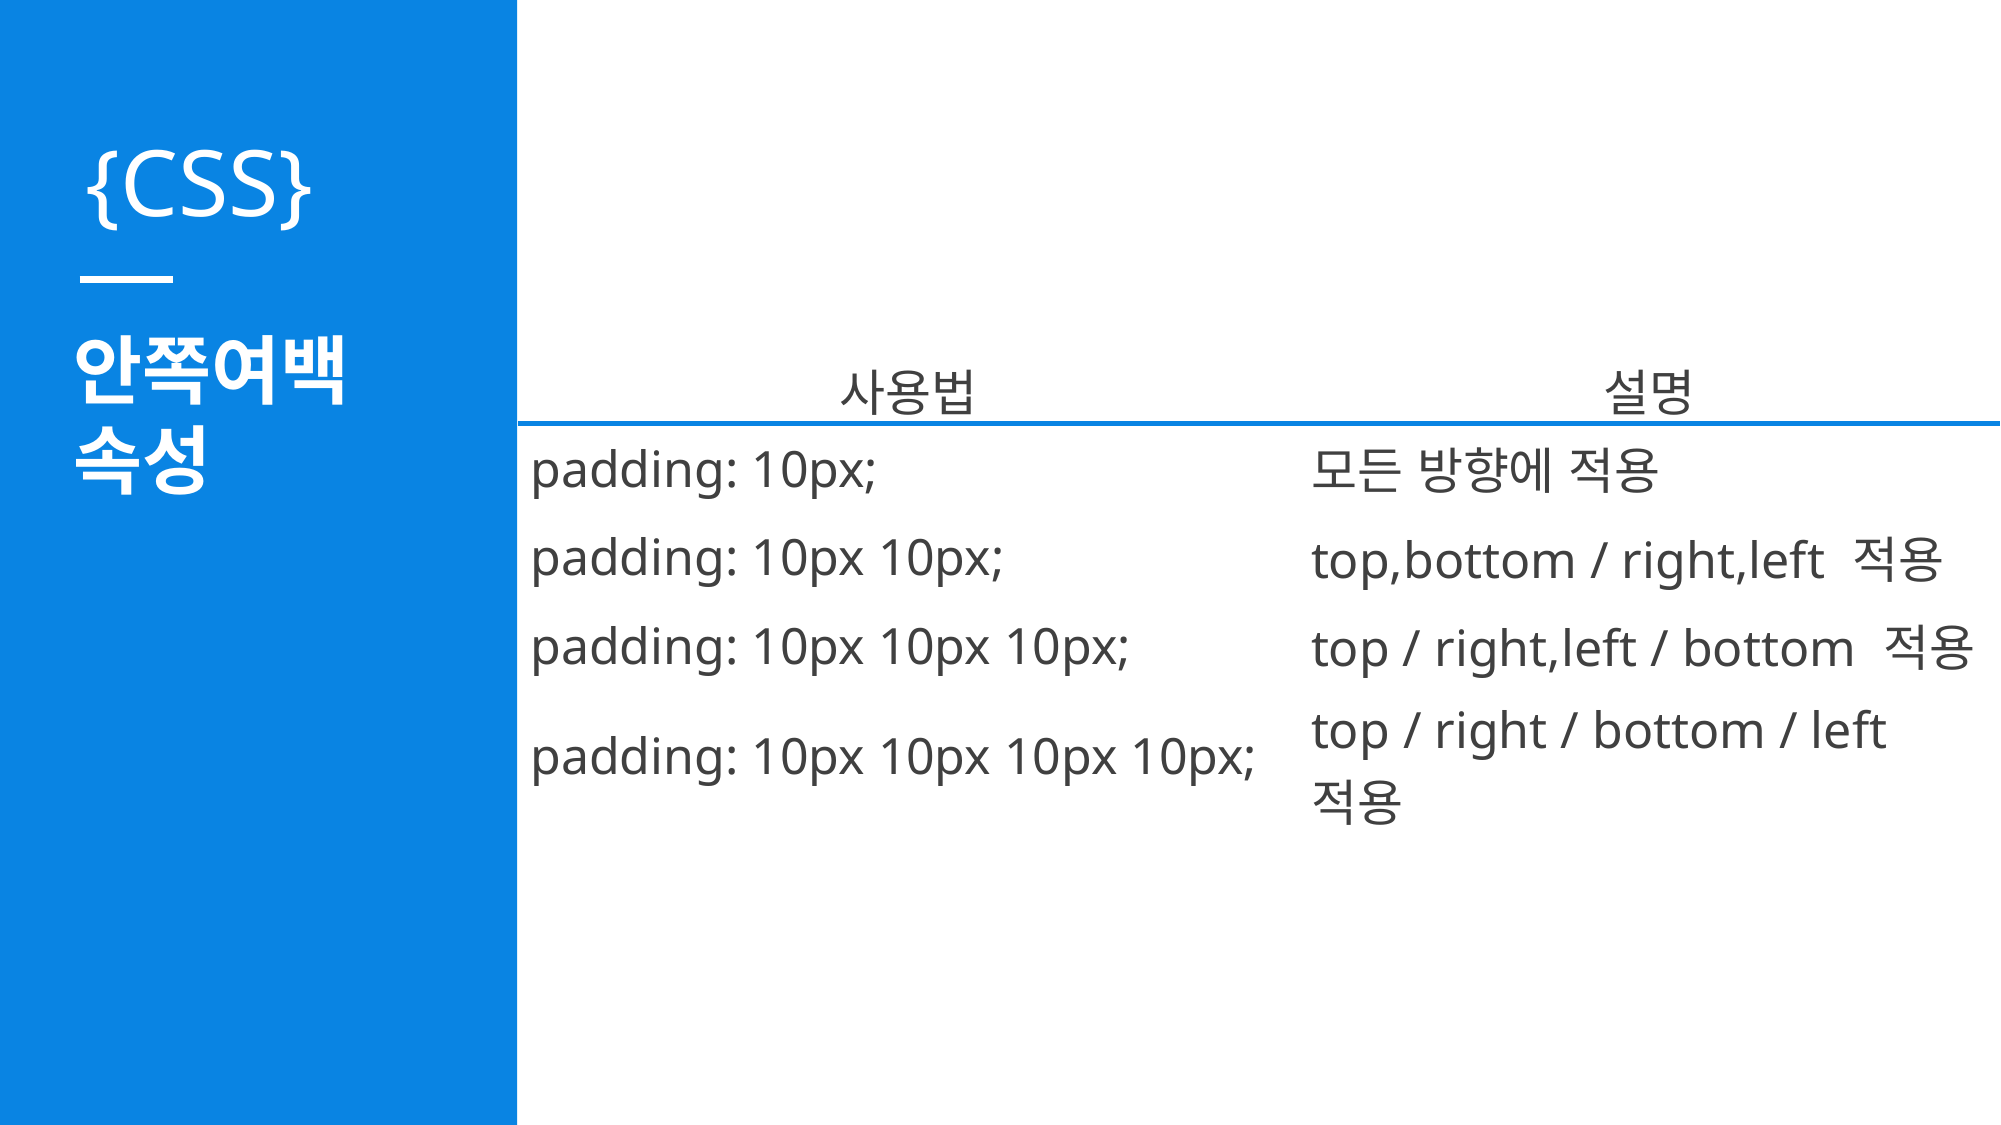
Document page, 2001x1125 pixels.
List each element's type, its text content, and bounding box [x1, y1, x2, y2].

table_cell padding: 10px 10px 10px; [518, 601, 1299, 689]
table_cell top / right,left / bottom 적용 [1299, 601, 2000, 689]
table_cell padding: 10px 10px; [518, 512, 1299, 601]
table_cell padding: 10px; [518, 426, 1299, 512]
table_header 사용법 [518, 347, 1299, 421]
table_cell top,bottom / right,left 적용 [1299, 512, 2000, 601]
table_cell 모든 방향에 적용 [1299, 426, 2000, 512]
table_cell padding: 10px 10px 10px 10px; [518, 689, 1299, 821]
text_box 안쪽여백 속성 [59, 316, 366, 512]
table_header 설명 [1299, 347, 2000, 421]
table_cell top / right / bottom / left 적용 [1299, 689, 2000, 821]
